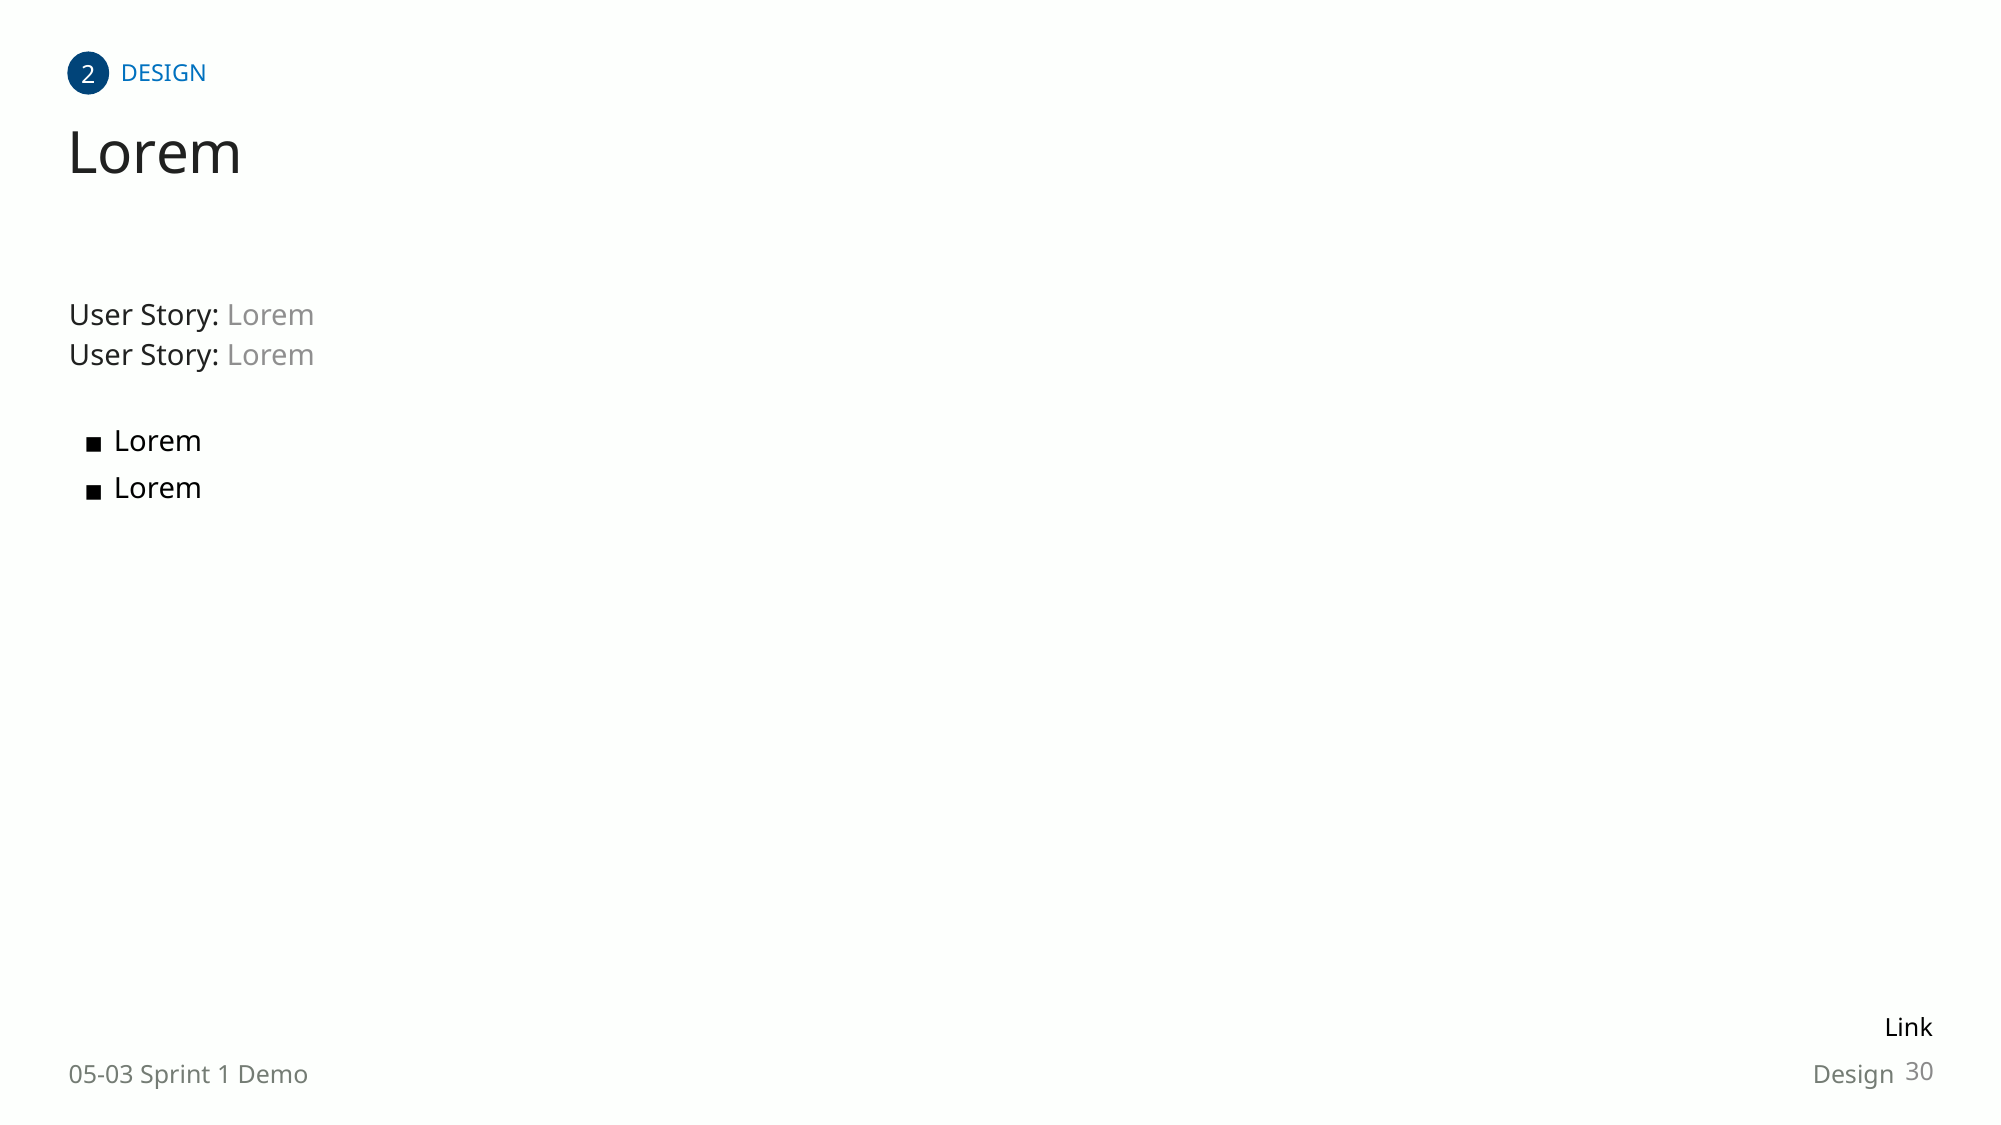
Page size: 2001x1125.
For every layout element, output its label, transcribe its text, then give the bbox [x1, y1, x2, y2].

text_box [66, 50, 226, 112]
text_box 30 [1882, 1042, 1949, 1103]
text_box Design [1785, 1051, 1910, 1097]
text_box Link [1497, 1004, 1948, 1050]
text_box User Story: Lorem User Story: Lorem [68, 290, 579, 372]
text_box Lorem Lorem [68, 414, 644, 512]
text_box 05-03 Sprint 1 Demo [68, 1051, 516, 1097]
text_box Lorem [67, 123, 581, 203]
